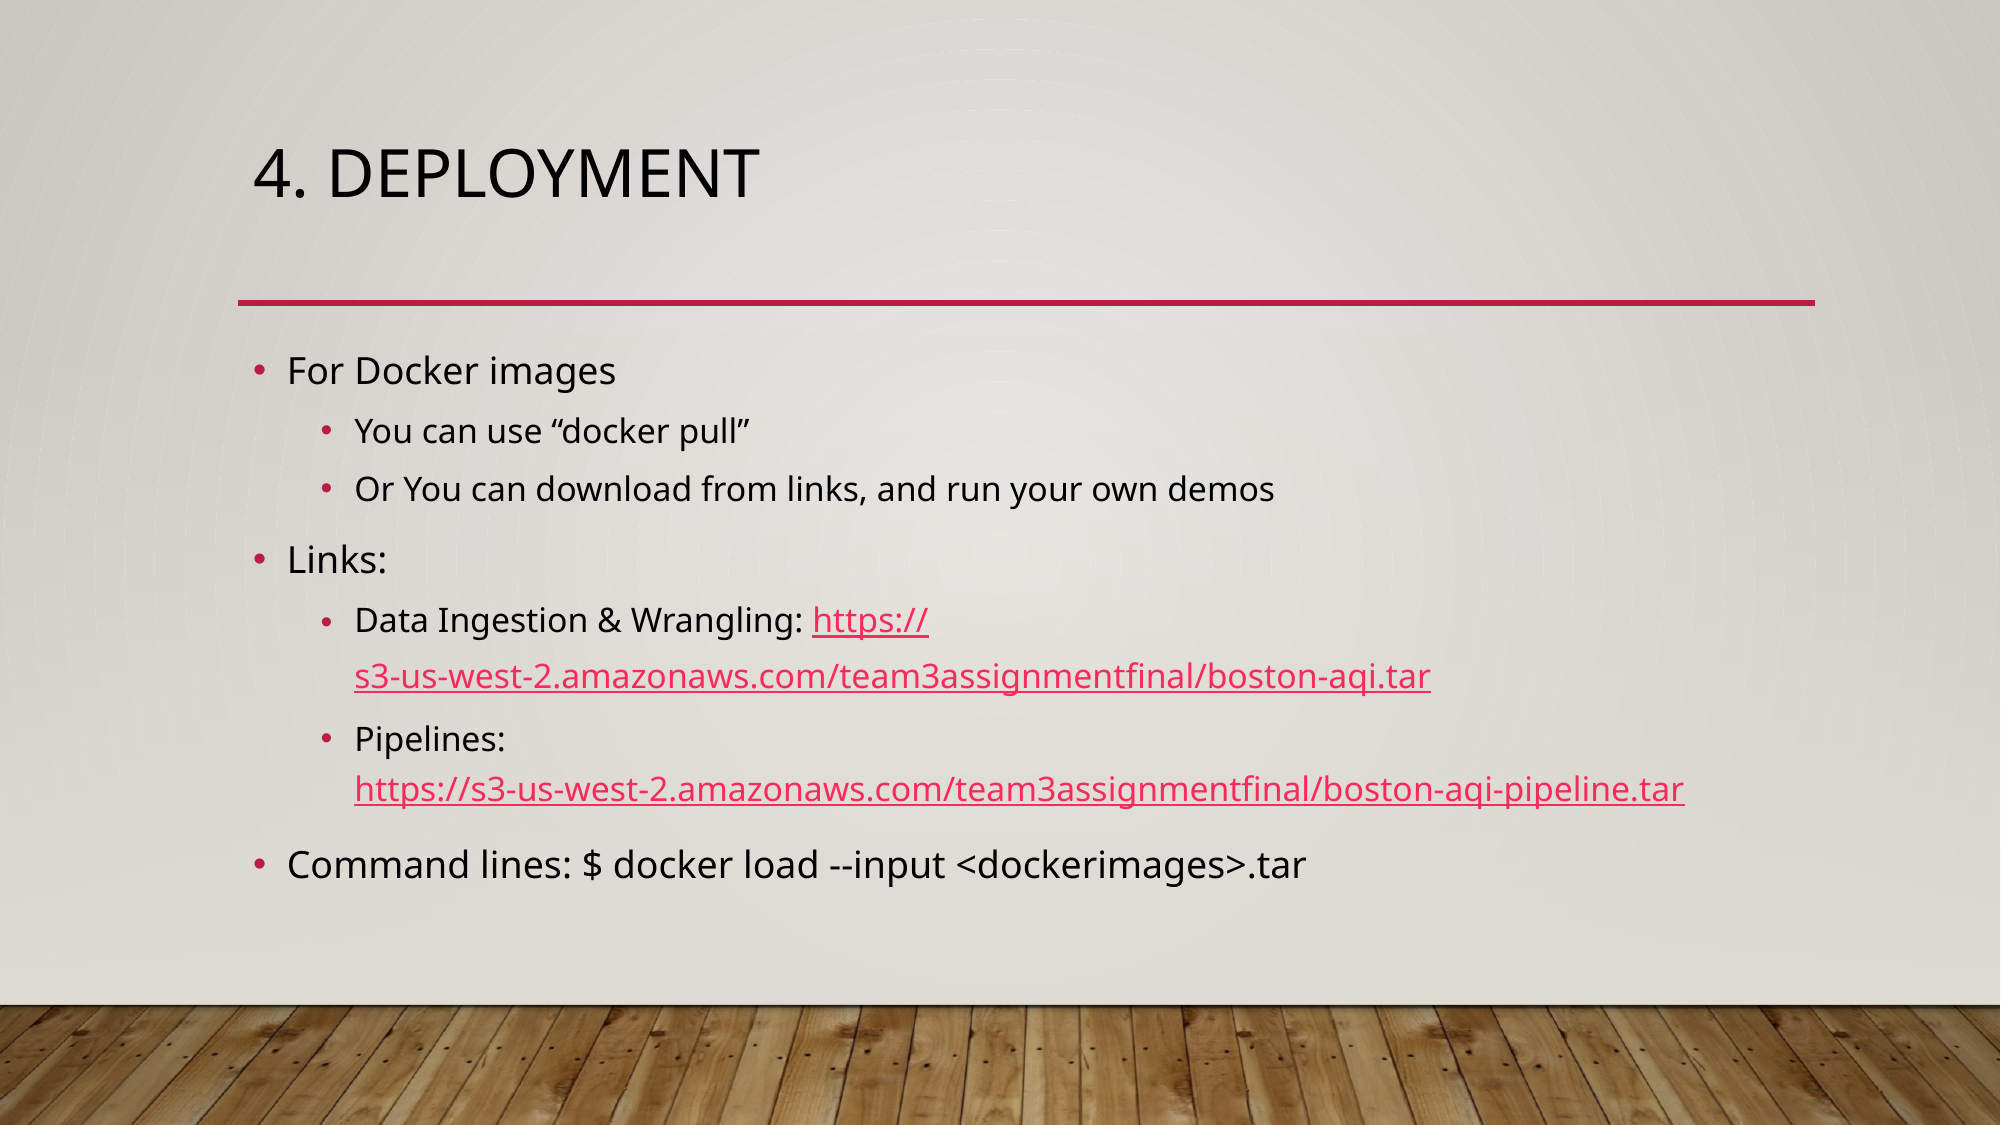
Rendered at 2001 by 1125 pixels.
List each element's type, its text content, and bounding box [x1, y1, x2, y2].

picture [0, 1005, 2000, 1125]
title 4. deployment [238, 131, 1814, 305]
list For Docker images You can use “docker pull” Or You can download from links, and run your own demos Links: Data Ingestion & Wrangling: https://s3-us-west-2.amazonaws.com/team3assignmentfinal/boston-aqi.tar Pipelines: https://s3-us-west-2.amazonaws.com/team3assignmentfinal/boston-aqi-pipeline.tar Command lines: $ docker load --input <dockerimages>.tar [238, 330, 1814, 897]
